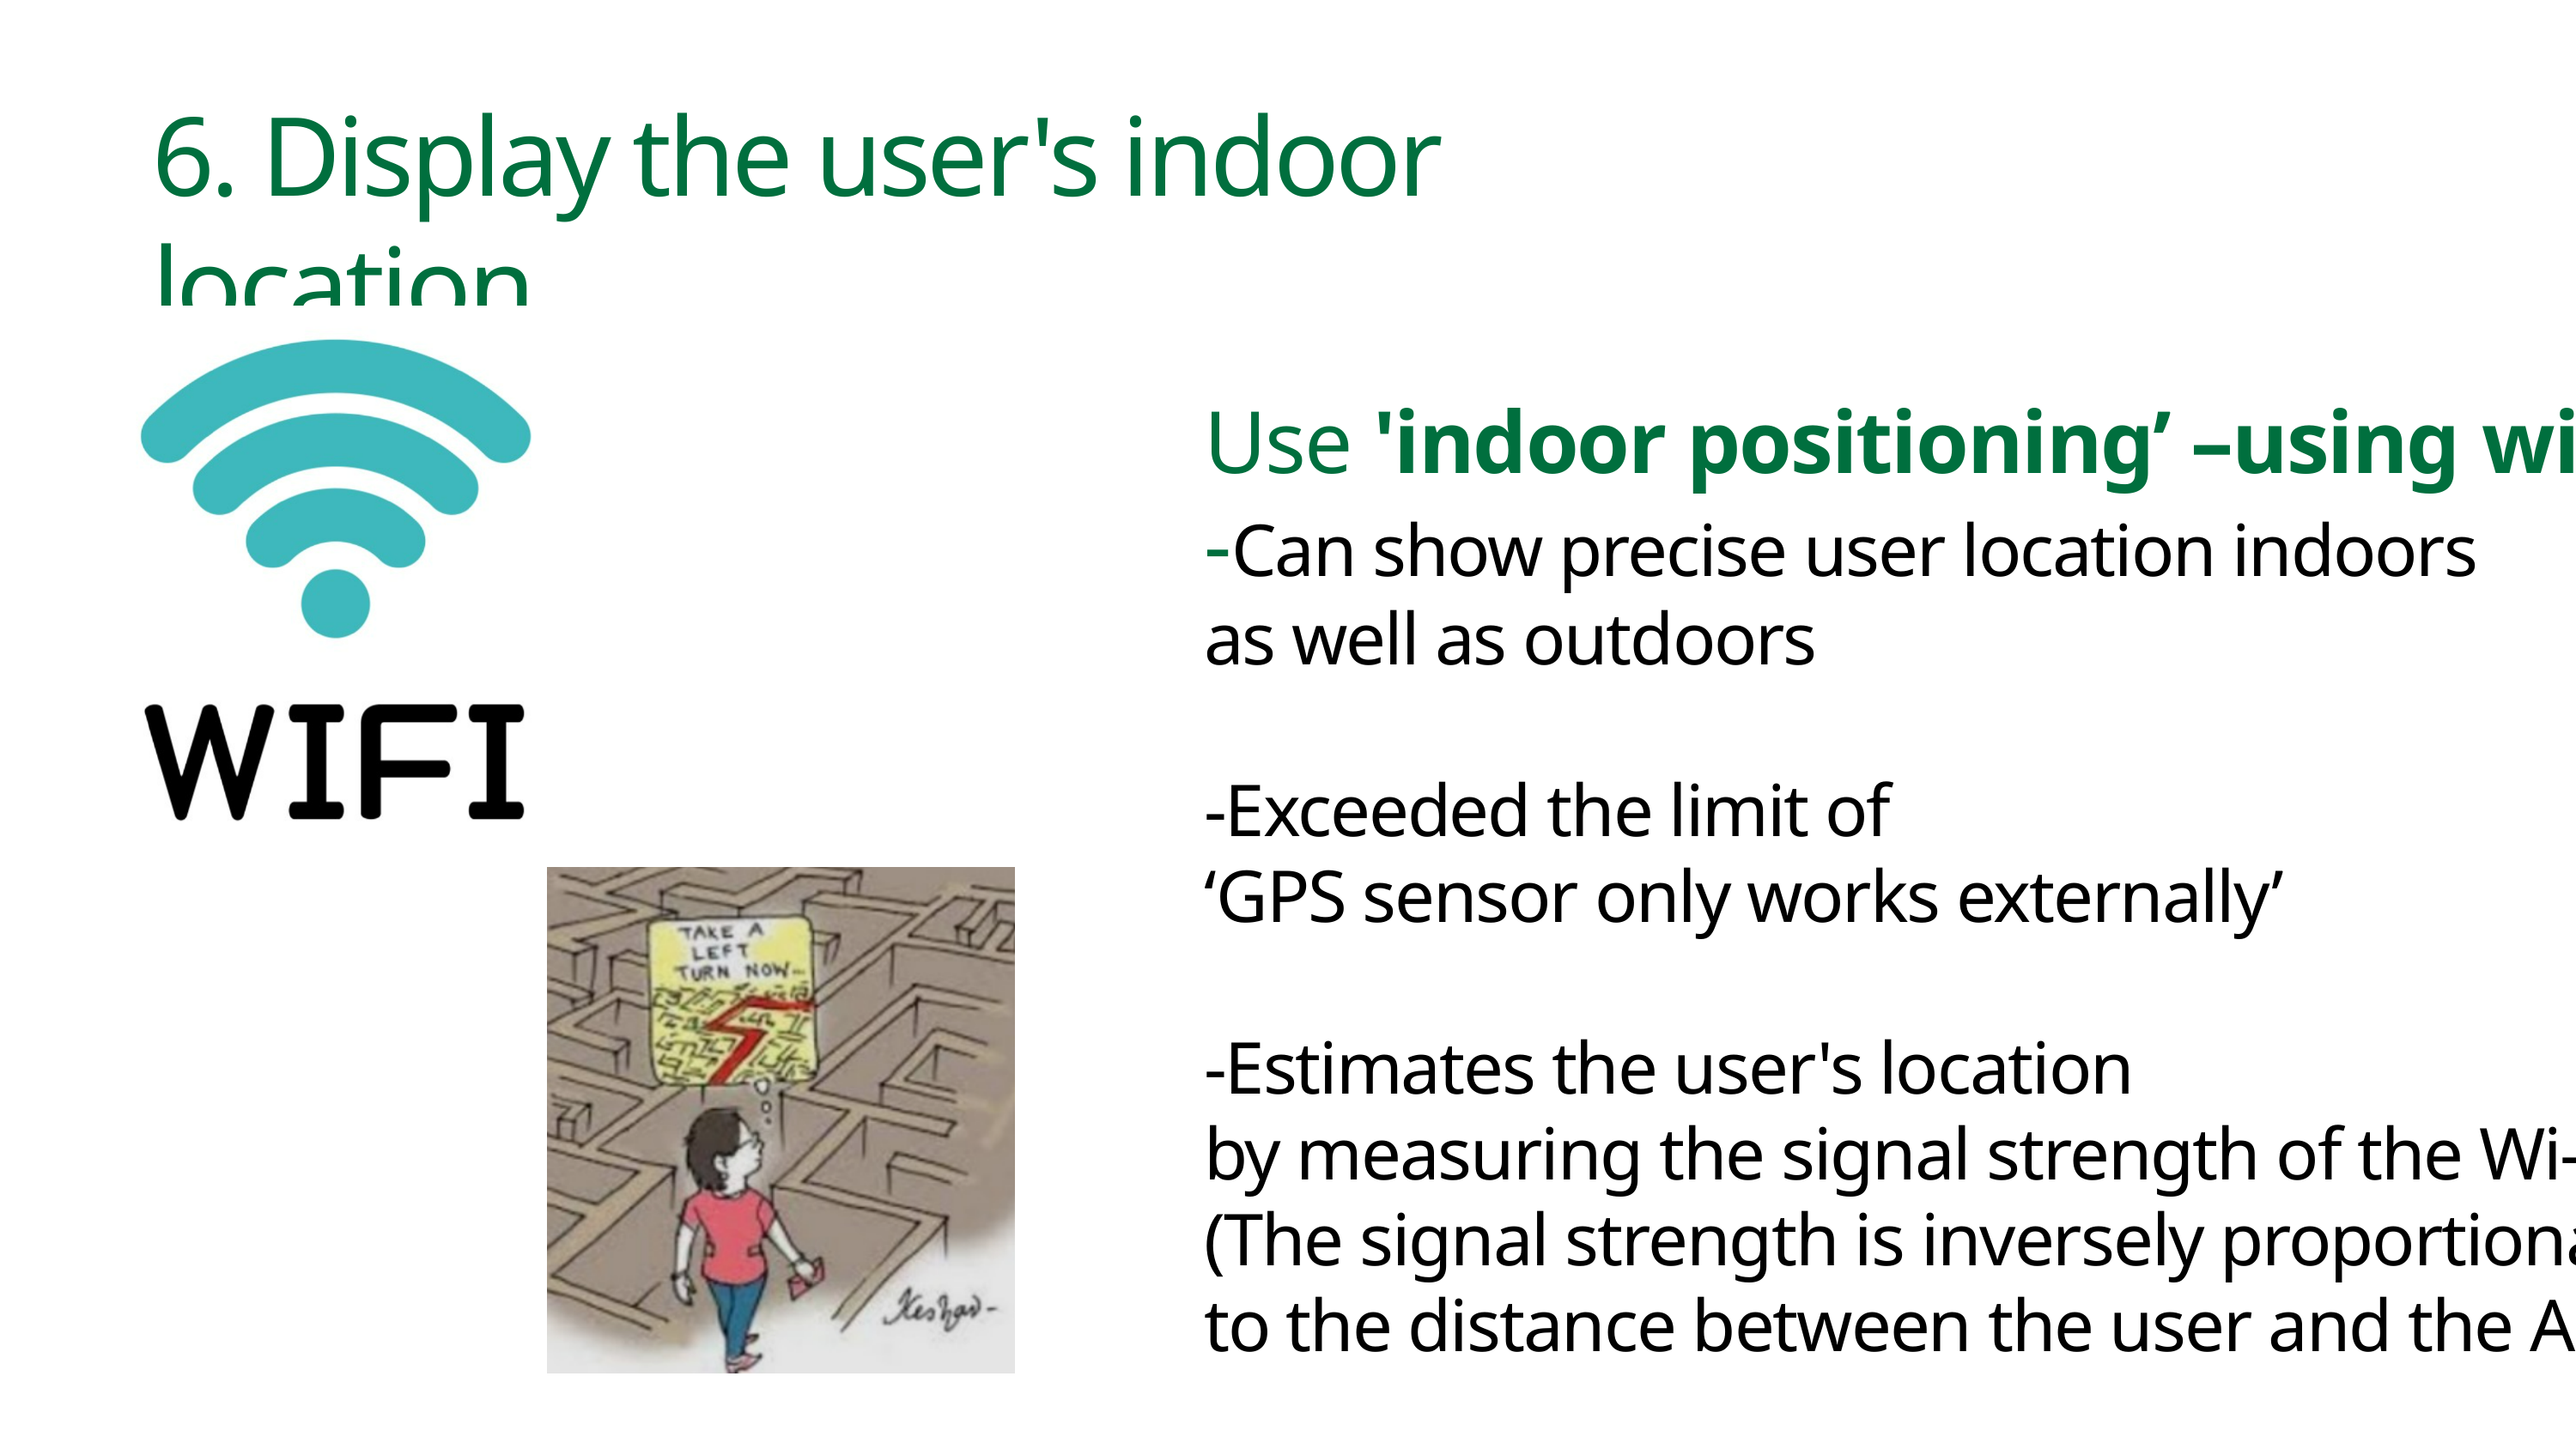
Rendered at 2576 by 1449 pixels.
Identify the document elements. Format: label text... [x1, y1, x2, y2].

picture [547, 867, 1015, 1373]
text_box 6. Display the user's indoor location [139, 80, 1717, 355]
picture [85, 306, 597, 829]
text_box Use 'indoor positioning’ –using wifi -Can show precise user location indoors as well as outdoors -Exceeded the limit of ‘GPS sensor only works externally’ -Estimates the user's location by measuring the signal strength of the Wi-Fi (The signal strength is inversely proportional to the distance between the user and the AP.) [1191, 380, 2576, 1373]
